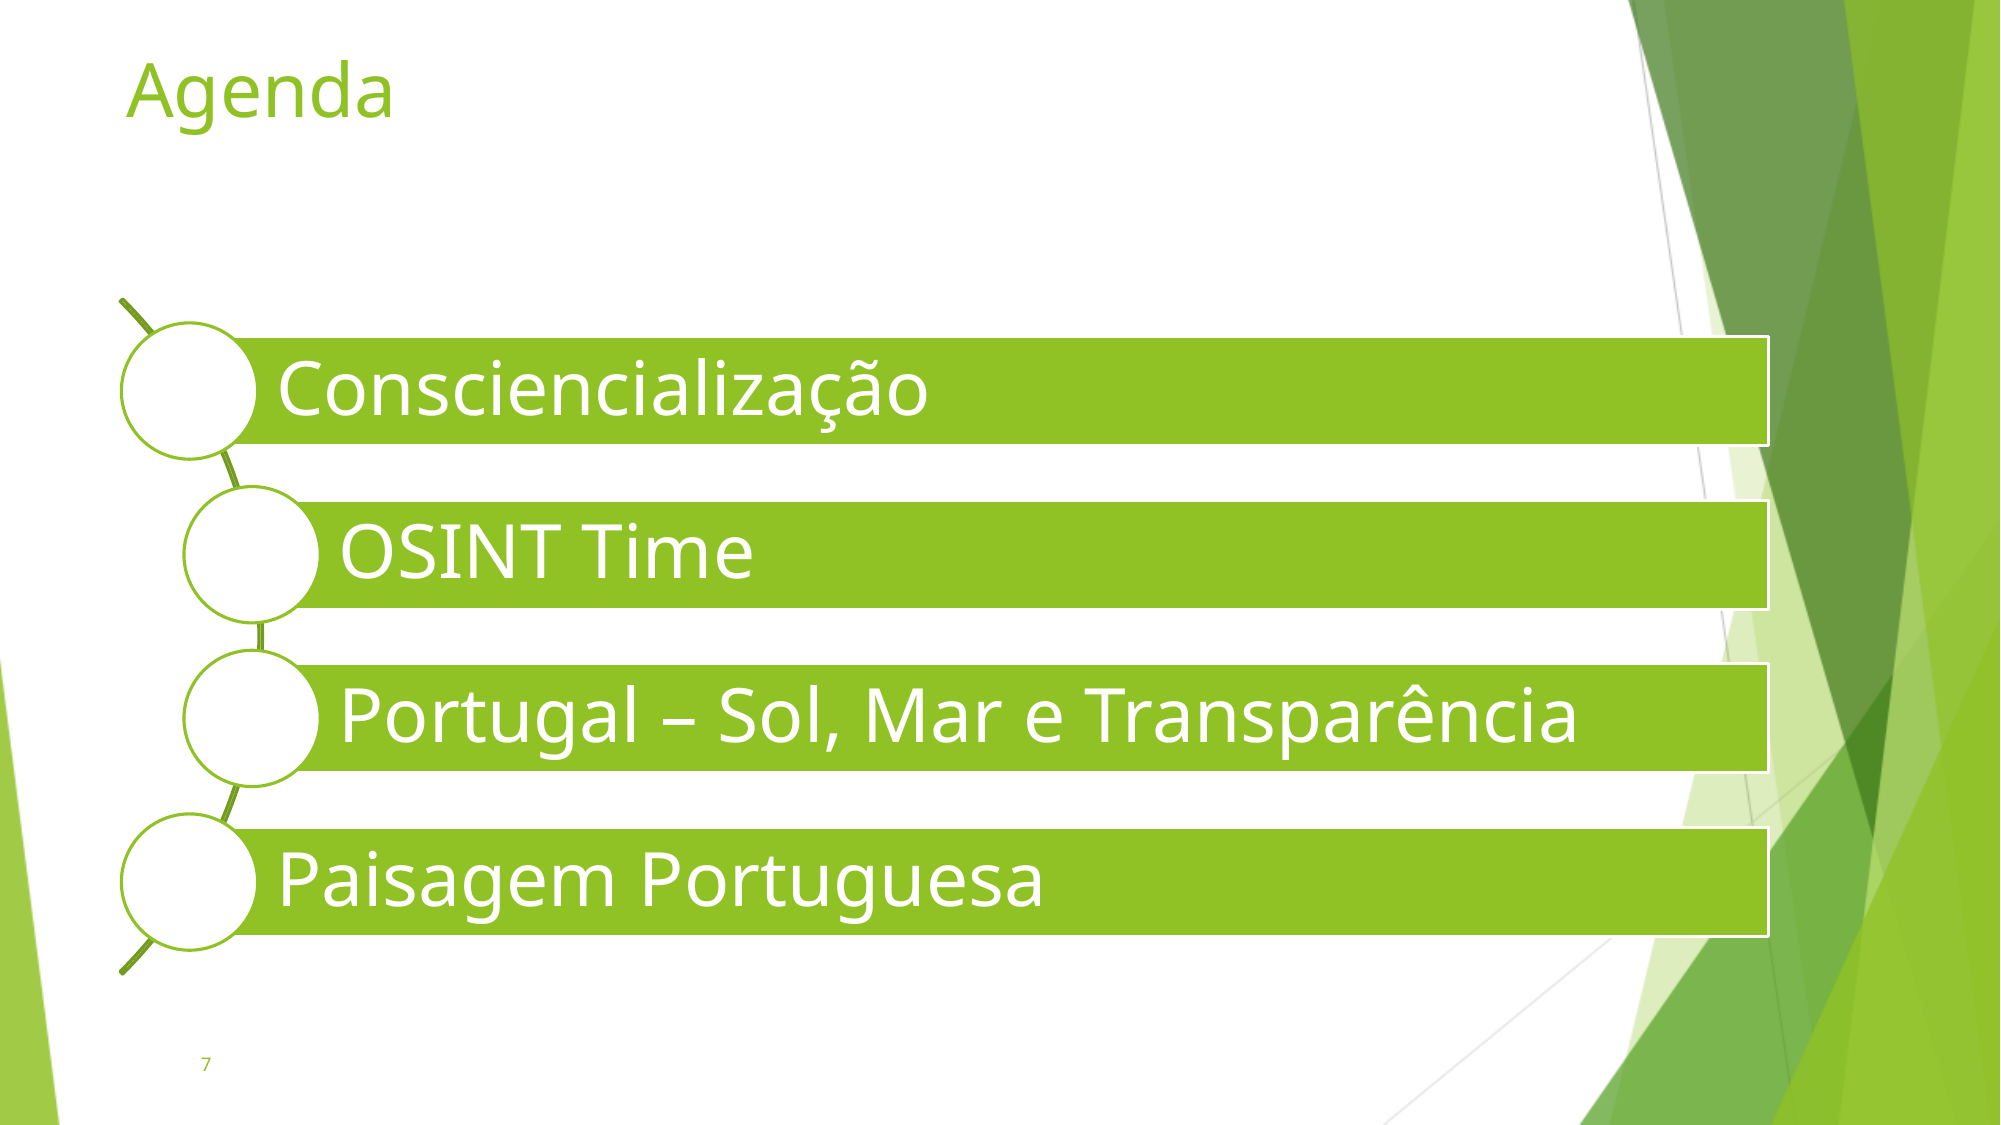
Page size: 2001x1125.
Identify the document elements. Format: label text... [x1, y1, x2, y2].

text_box 7 [114, 1035, 227, 1095]
picture [1351, 0, 2000, 1125]
picture [0, 0, 110, 1125]
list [108, 281, 1779, 992]
title Agenda [111, 34, 1779, 252]
